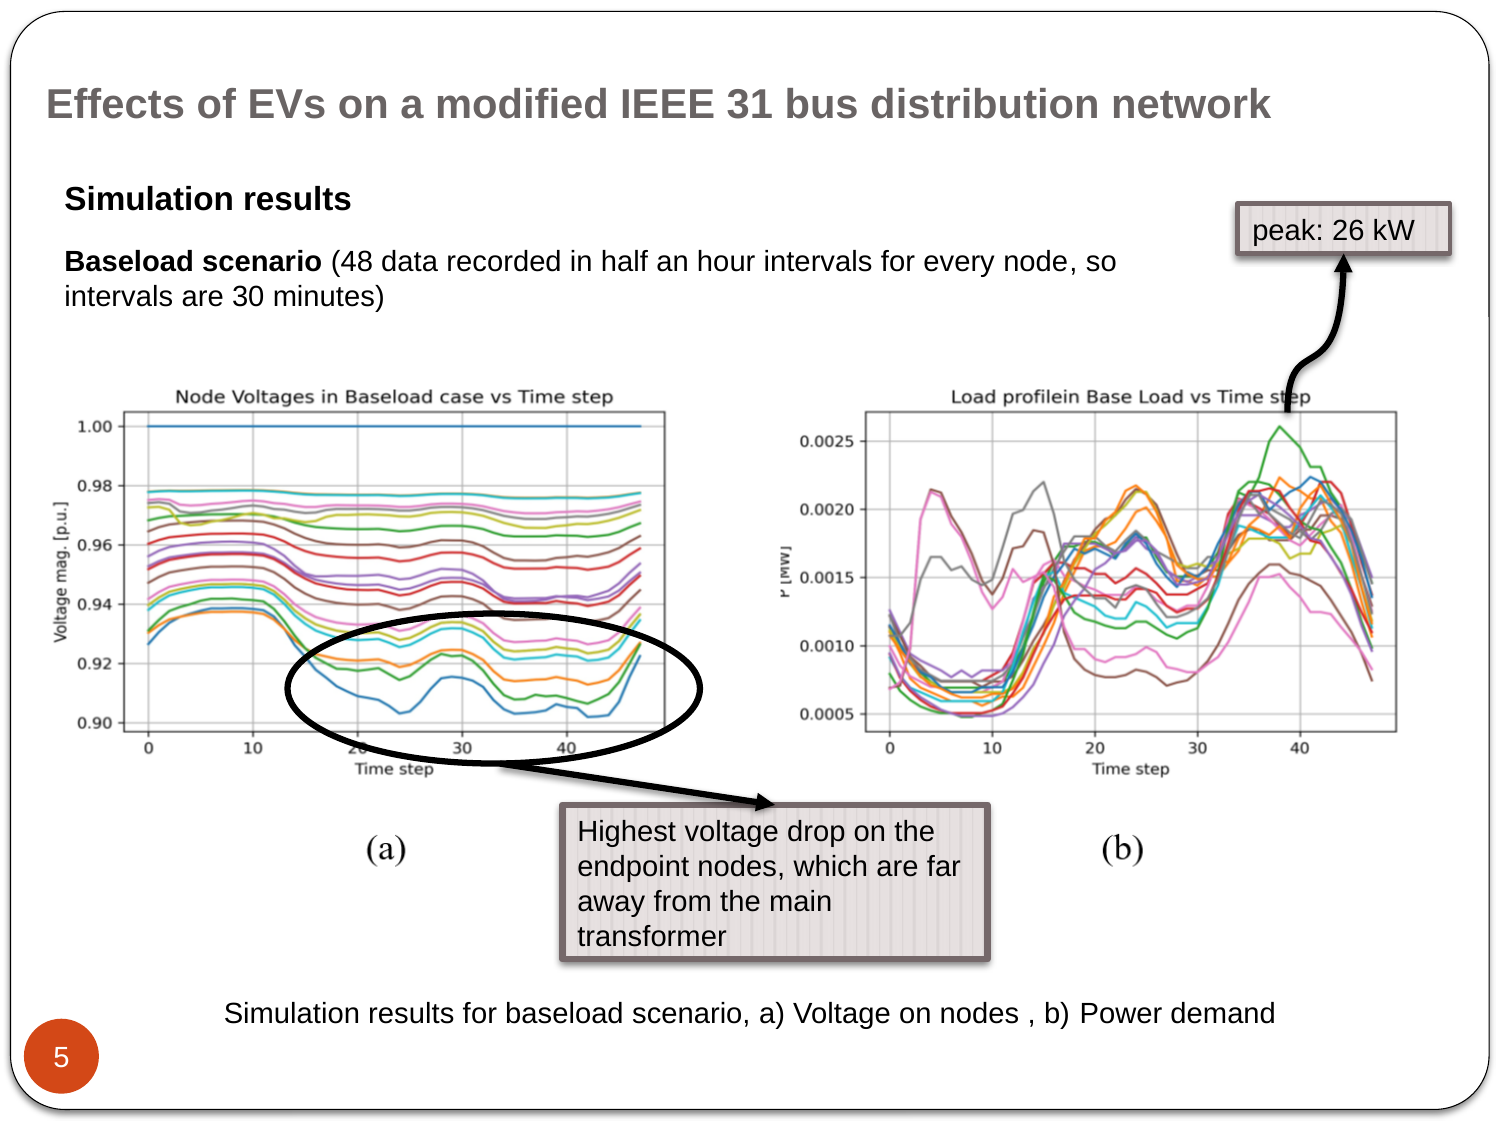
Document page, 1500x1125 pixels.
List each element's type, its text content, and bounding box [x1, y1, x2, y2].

slide_number 5 [23, 1018, 99, 1094]
text_box peak: 26 kW [1237, 203, 1451, 254]
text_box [1236, 304, 1395, 362]
text_box Effects of EVs on a modified IEEE 31 bus distribution network [31, 58, 1307, 142]
text_box Baseload scenario (48 data recorded in half an hour intervals for every node, so intervals are 30 minutes) [49, 235, 1238, 320]
text_box Simulation results [49, 170, 800, 225]
text_box Highest voltage drop on the endpoint nodes, which are far away from the main transformer [562, 889, 988, 960]
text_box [499, 763, 776, 806]
picture [29, 339, 1451, 879]
text_box Simulation results for baseload scenario, a) Voltage on nodes , b) Power demand [168, 986, 1332, 1037]
